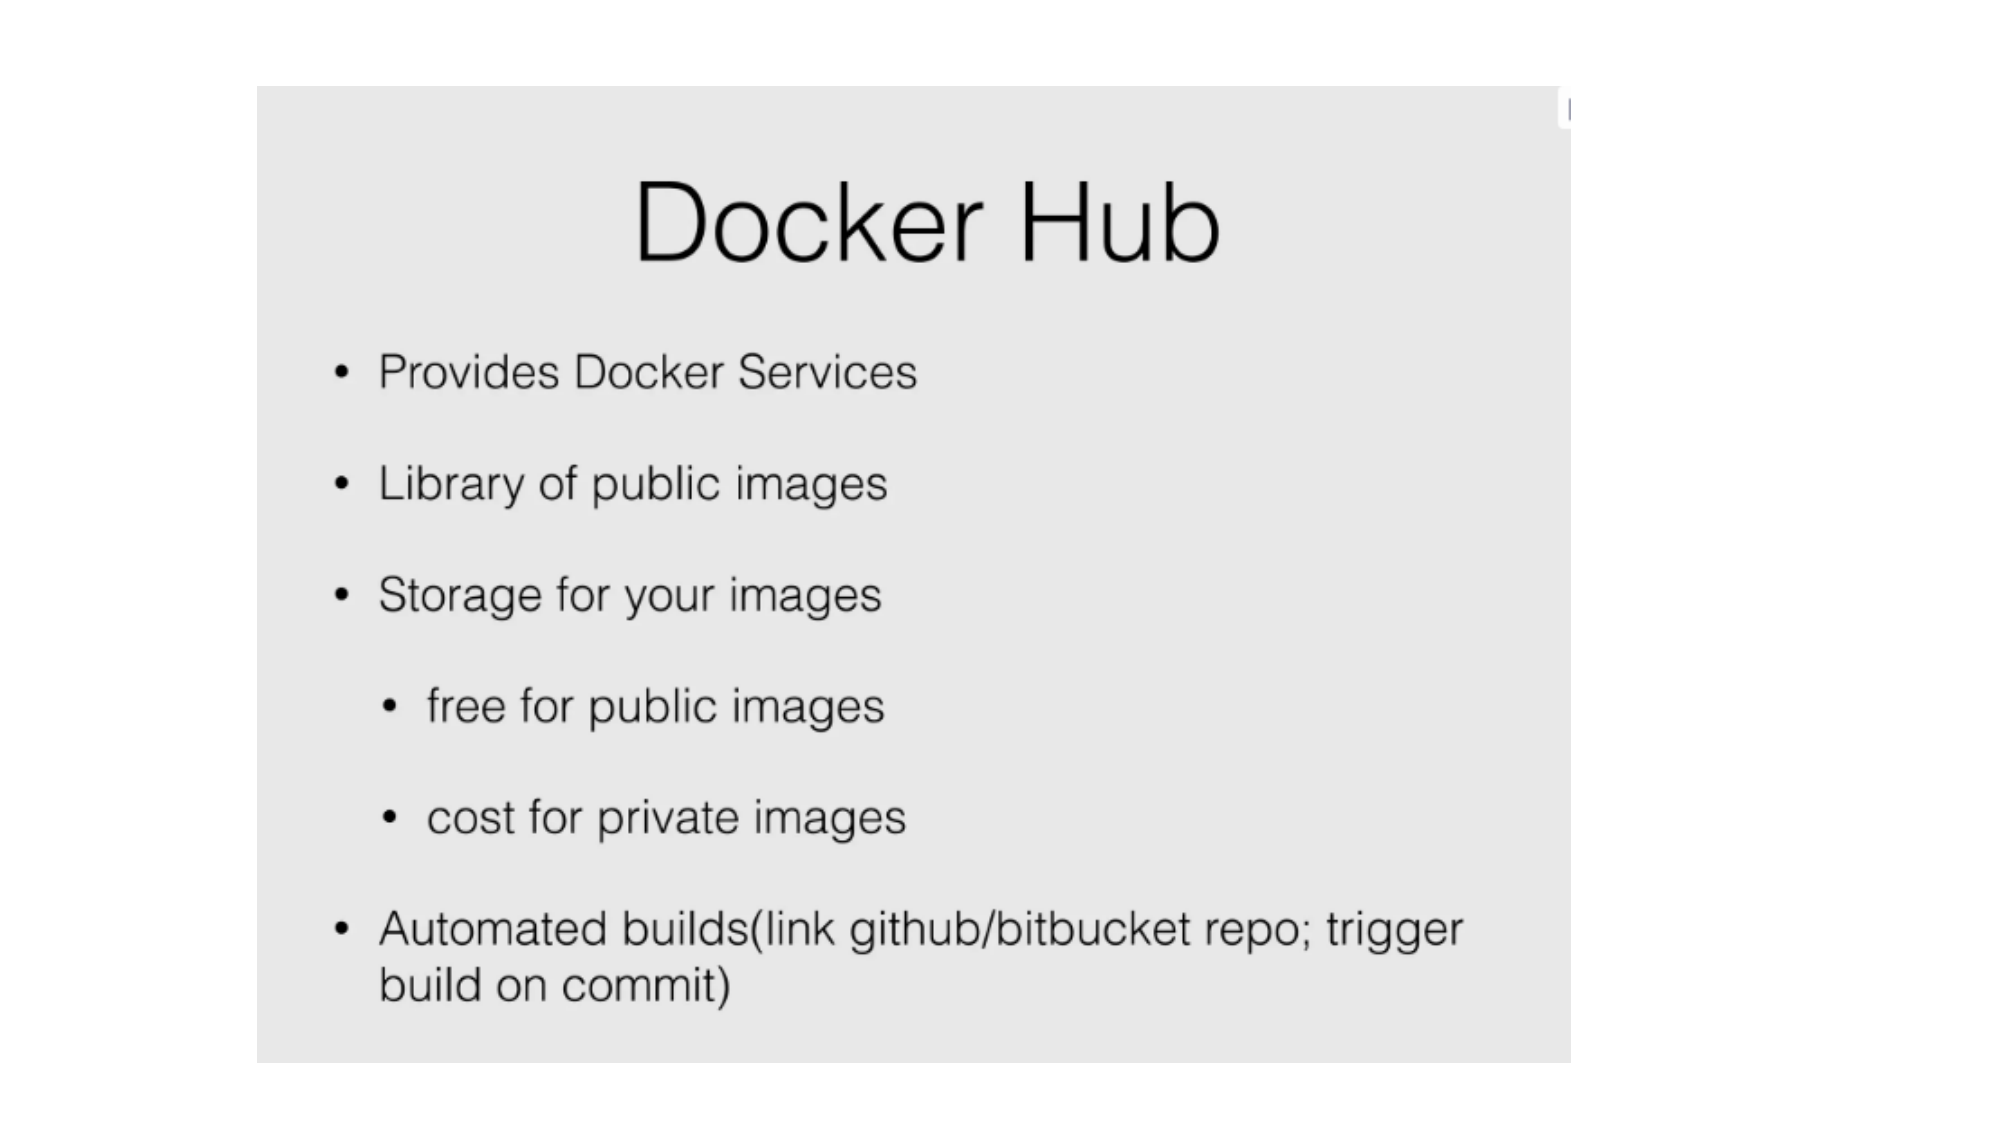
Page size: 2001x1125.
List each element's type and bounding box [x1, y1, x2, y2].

picture [257, 86, 1571, 1063]
